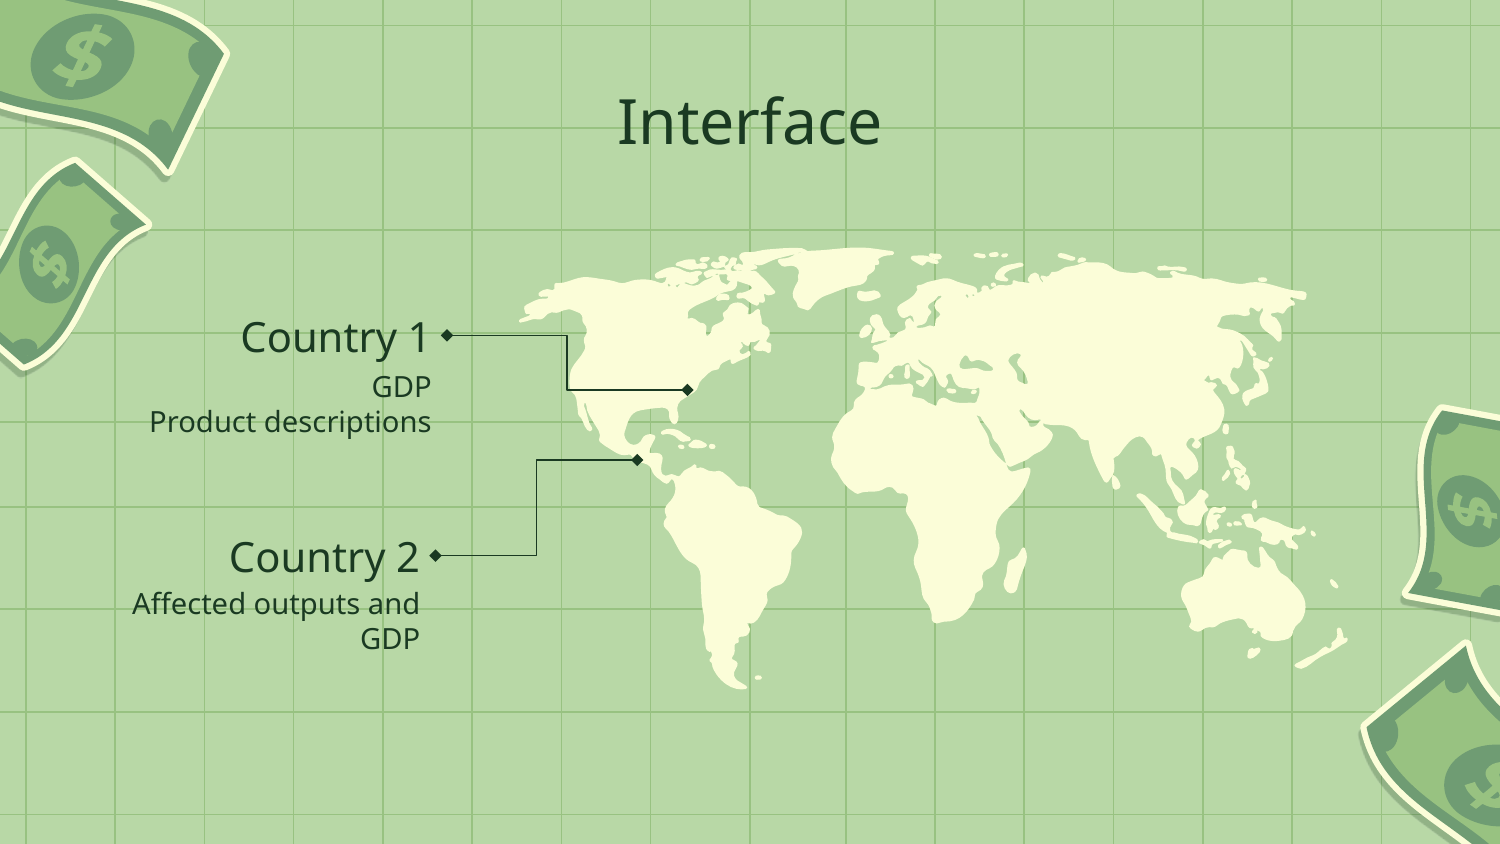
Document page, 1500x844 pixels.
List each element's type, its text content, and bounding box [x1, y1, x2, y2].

text_box Country 1 [148, 311, 447, 359]
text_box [435, 459, 638, 556]
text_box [446, 335, 688, 391]
text_box Country 2 [84, 531, 436, 580]
title Interface [214, 72, 1382, 167]
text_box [0, 223, 144, 380]
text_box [518, 247, 1349, 690]
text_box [0, 0, 210, 215]
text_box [1377, 394, 1500, 626]
text_box Affected outputs and GDP [84, 580, 436, 665]
text_box GDP Product descriptions [95, 359, 447, 448]
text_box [1368, 626, 1500, 844]
